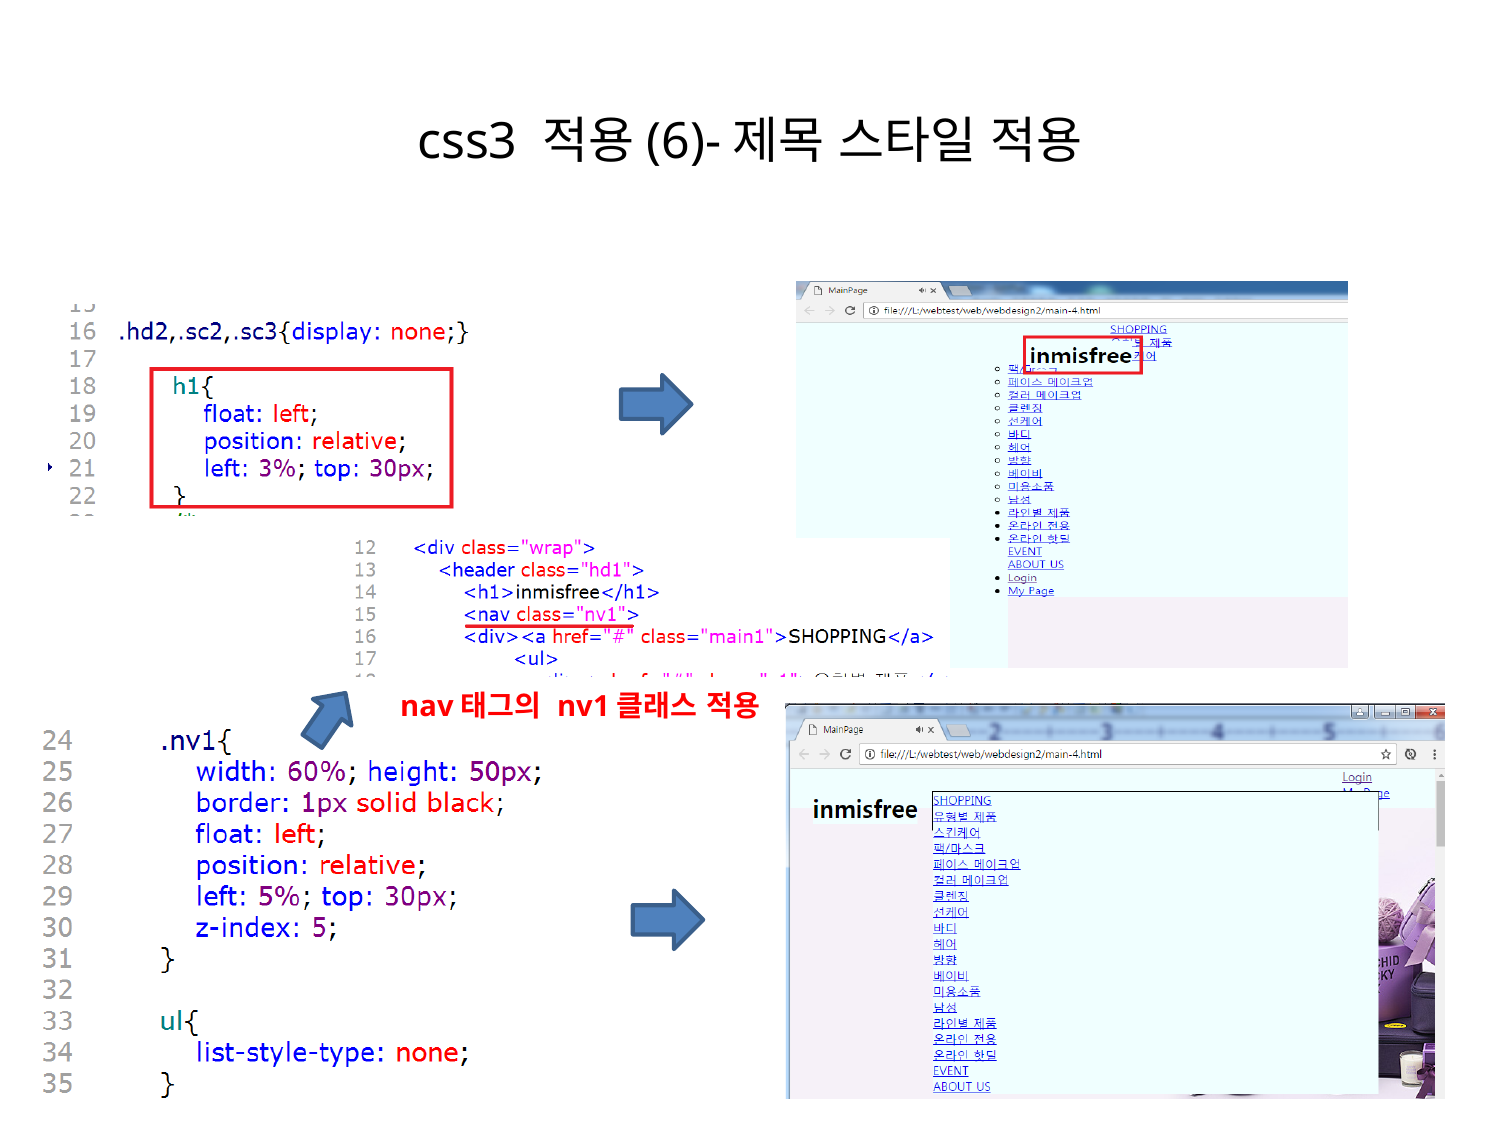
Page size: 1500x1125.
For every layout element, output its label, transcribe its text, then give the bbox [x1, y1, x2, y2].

text_box [307, 690, 354, 724]
picture [784, 702, 1445, 1099]
text_box nav태그의 nv1클래스 적용 [385, 685, 775, 730]
title css3 적용(6)-제목 스타일 적용 [75, 45, 1425, 233]
picture [23, 726, 597, 1102]
picture [339, 280, 1348, 677]
text_box [618, 373, 694, 436]
picture [46, 304, 503, 516]
text_box [630, 888, 706, 952]
